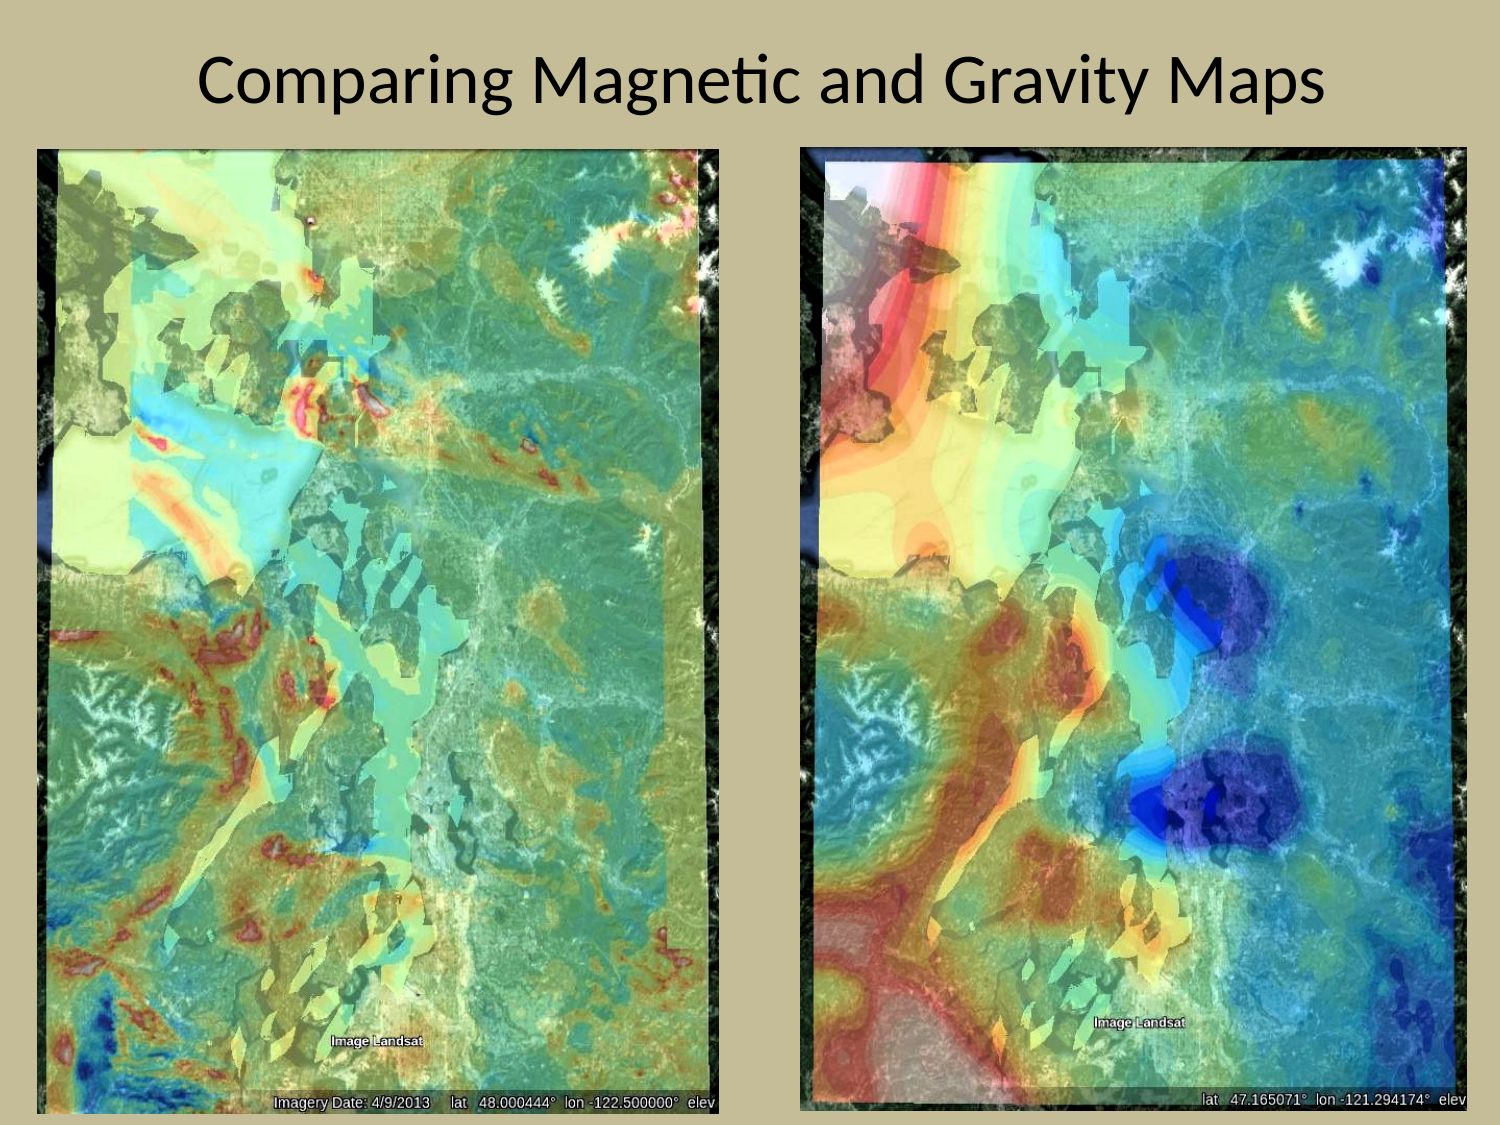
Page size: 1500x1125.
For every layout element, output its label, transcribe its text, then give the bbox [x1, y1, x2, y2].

picture [799, 146, 1467, 1111]
title Comparing Magnetic and Gravity Maps [87, 0, 1438, 150]
picture [37, 149, 719, 1114]
